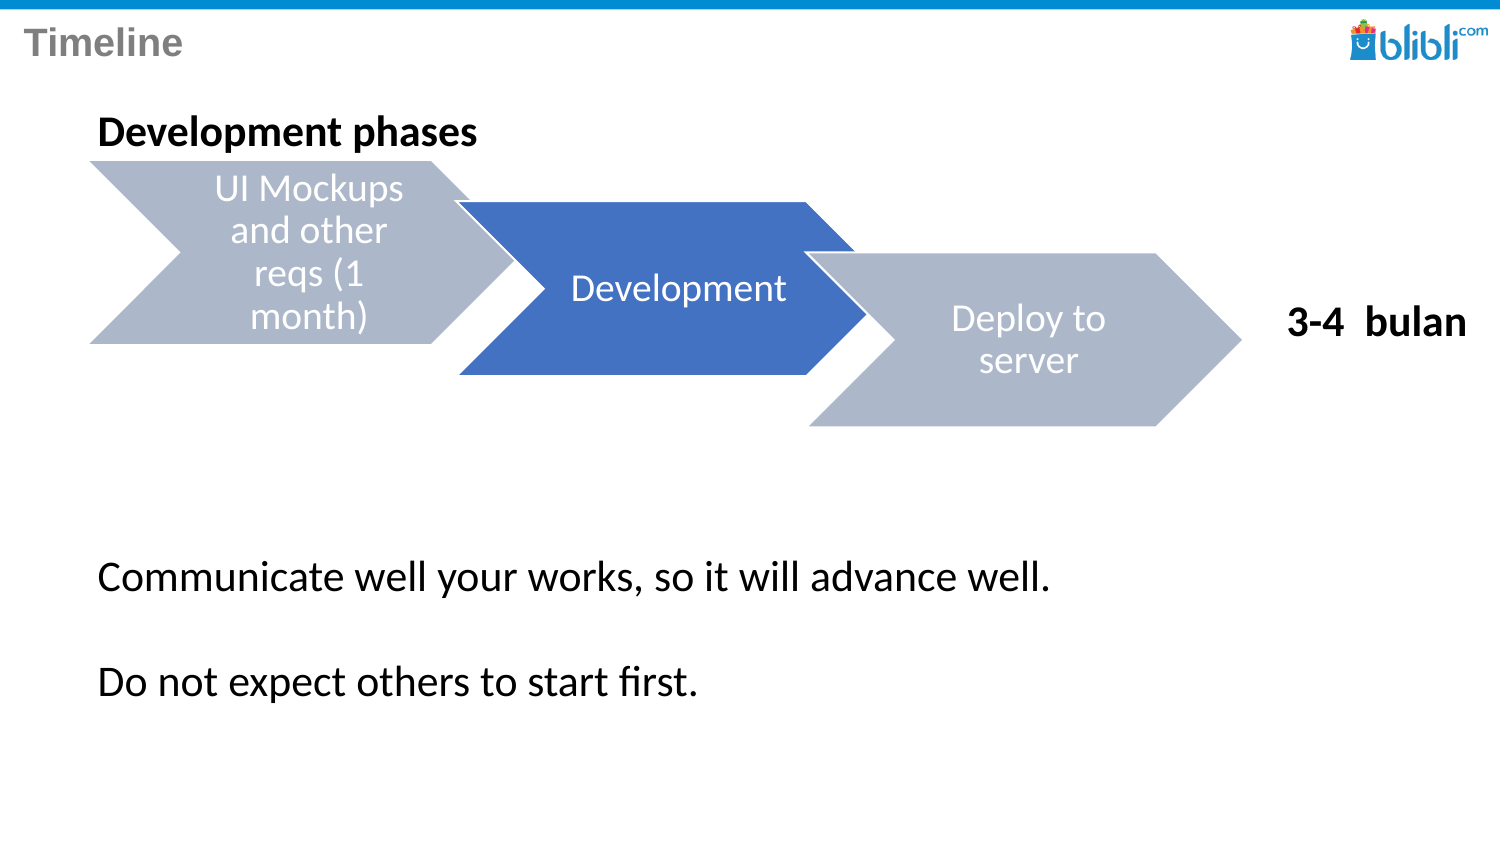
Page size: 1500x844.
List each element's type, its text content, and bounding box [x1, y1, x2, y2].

picture [1350, 19, 1488, 60]
text_box 3-4 bulan [1275, 287, 1481, 352]
title Timeline [12, 14, 1313, 72]
text_box Communicate well your works, so it will advance well. Do not expect others to start first. [86, 542, 1204, 660]
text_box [86, 159, 1244, 428]
text_box Development phases [86, 97, 544, 159]
